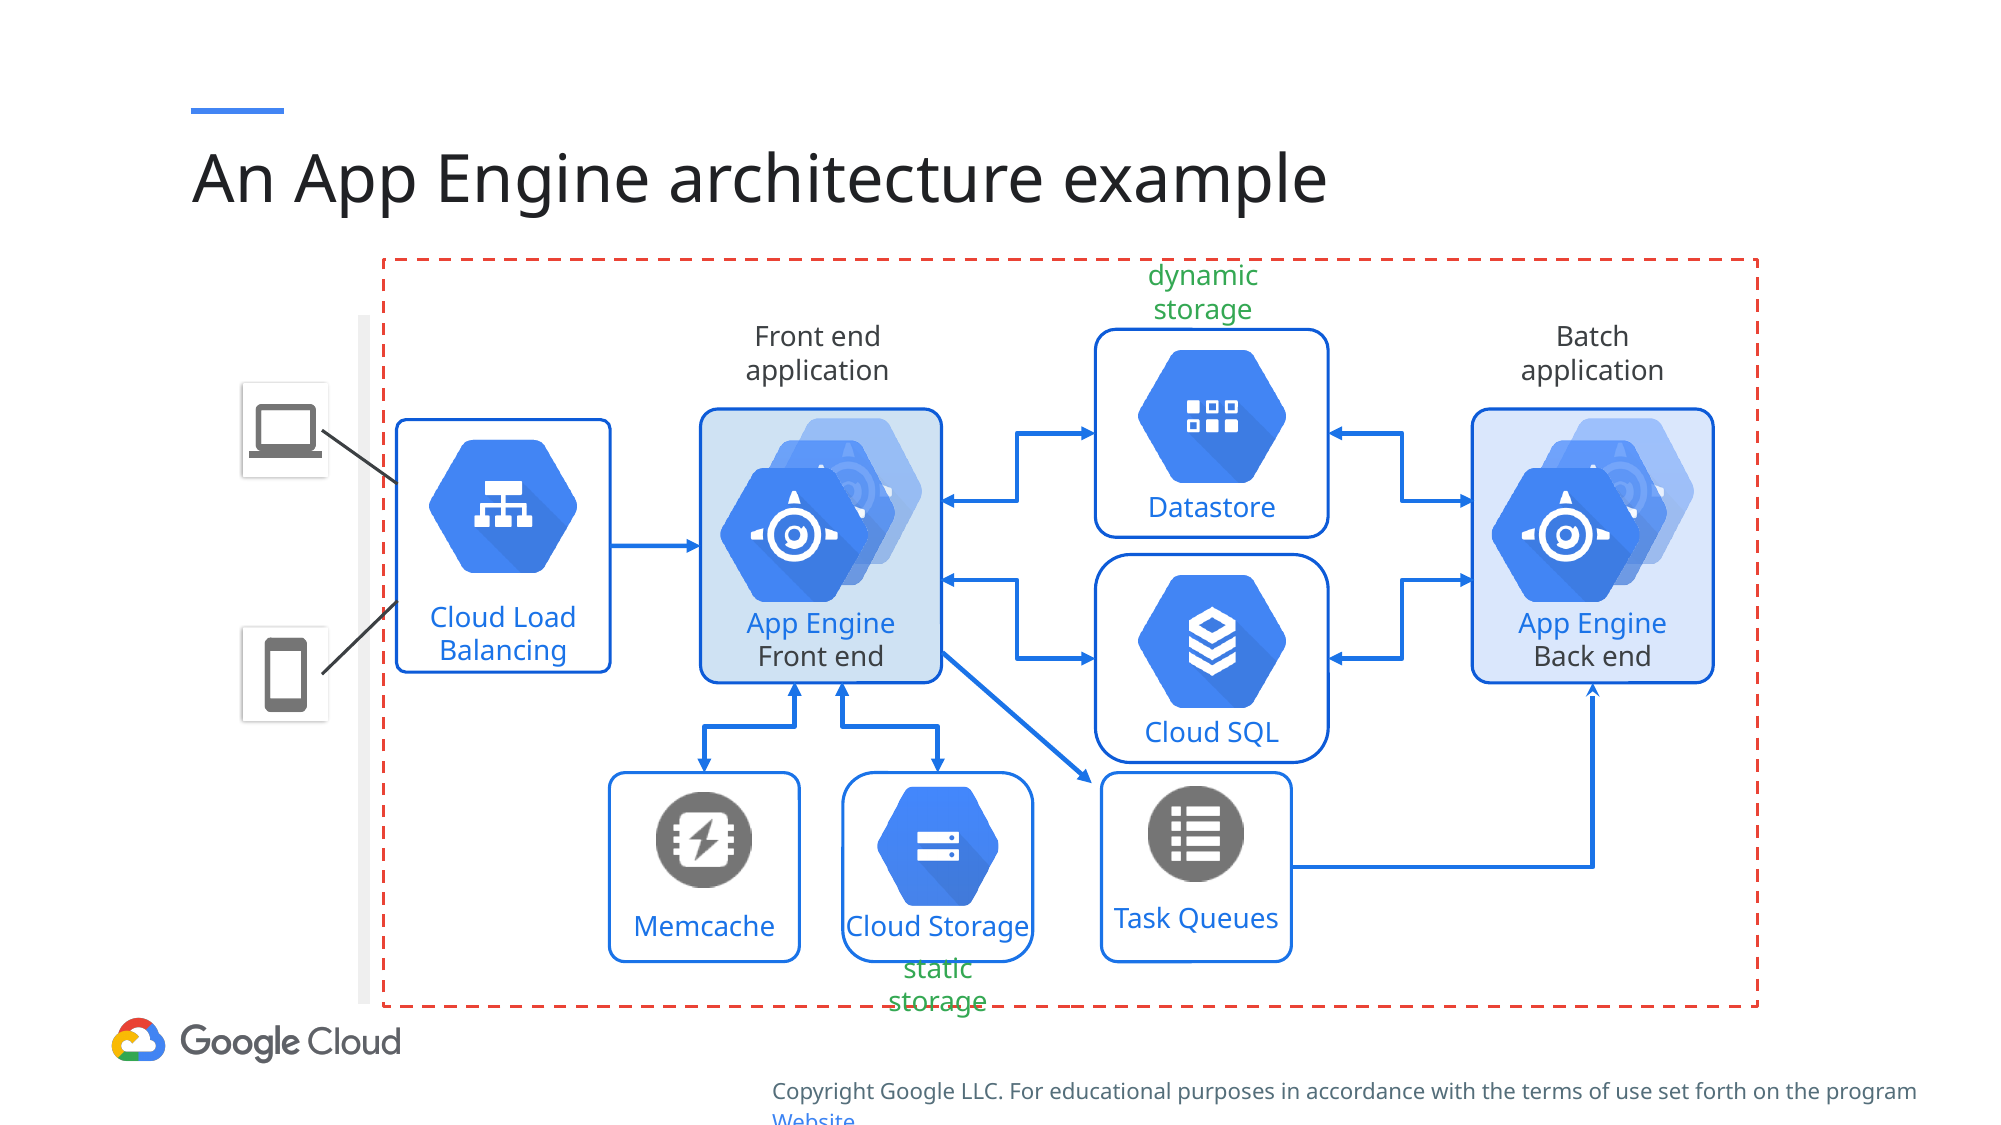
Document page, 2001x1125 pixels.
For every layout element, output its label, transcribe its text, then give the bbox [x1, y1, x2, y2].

picture [429, 432, 578, 581]
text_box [242, 382, 329, 478]
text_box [1101, 772, 1292, 962]
text_box Front end application [697, 300, 939, 405]
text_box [1095, 554, 1329, 763]
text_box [321, 600, 398, 675]
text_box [842, 783, 1034, 962]
text_box [391, 483, 404, 501]
text_box [396, 419, 611, 673]
text_box [391, 583, 404, 601]
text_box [700, 408, 942, 684]
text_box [1291, 682, 1593, 868]
picture [110, 1012, 401, 1068]
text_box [609, 772, 800, 962]
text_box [939, 579, 1096, 659]
text_box dynamic storage [1089, 268, 1318, 314]
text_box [1327, 433, 1475, 502]
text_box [939, 433, 1096, 502]
text_box [383, 259, 1758, 1007]
text_box Batch application [1472, 300, 1714, 405]
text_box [703, 681, 796, 773]
text_box Copyright Google LLC. For educational purposes in accordance with the terms of use set forth on the program Website. [752, 1052, 1990, 1111]
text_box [321, 429, 398, 485]
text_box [242, 627, 329, 722]
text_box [942, 666, 1093, 784]
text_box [1327, 579, 1475, 659]
title An App Engine architecture example [182, 126, 1799, 251]
text_box Cloud Load Balancing [403, 599, 604, 667]
text_box static storage [842, 968, 1033, 1007]
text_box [1095, 329, 1329, 538]
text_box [1471, 408, 1714, 684]
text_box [844, 679, 936, 776]
